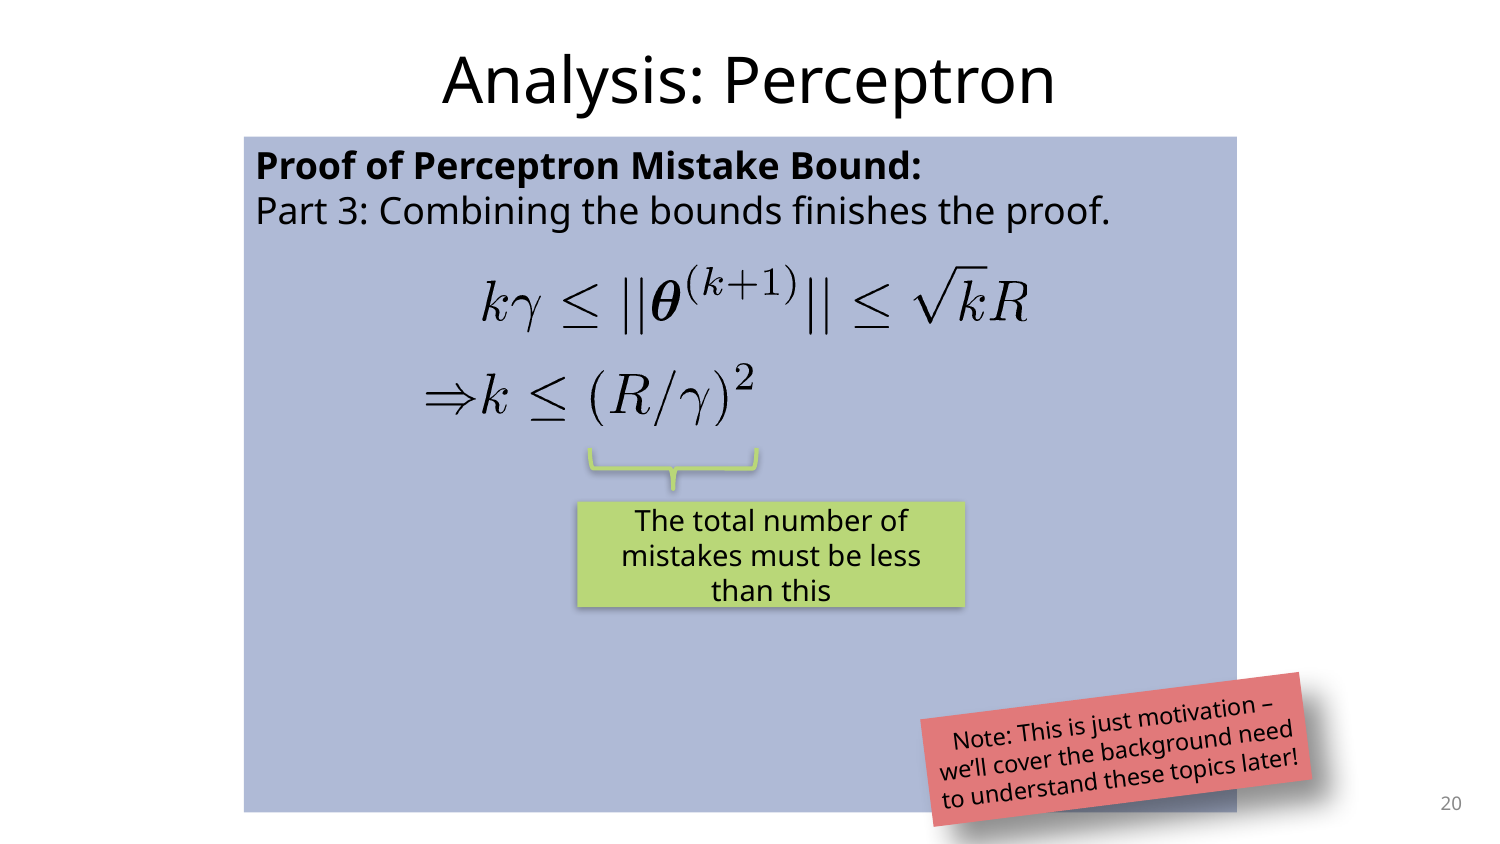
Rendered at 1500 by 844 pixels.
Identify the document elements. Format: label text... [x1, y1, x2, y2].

slide_number 20 [1330, 782, 1474, 827]
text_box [577, 447, 966, 608]
text_box Note: This is just motivation – we’ll cover the background need to understand these topics later! [920, 671, 1313, 827]
picture [425, 264, 1028, 426]
text_box Proof of Perceptron Mistake Bound: Part 3: Combining the bounds finishes the proof. [243, 136, 1237, 813]
title Analysis: Perceptron [75, 33, 1425, 123]
